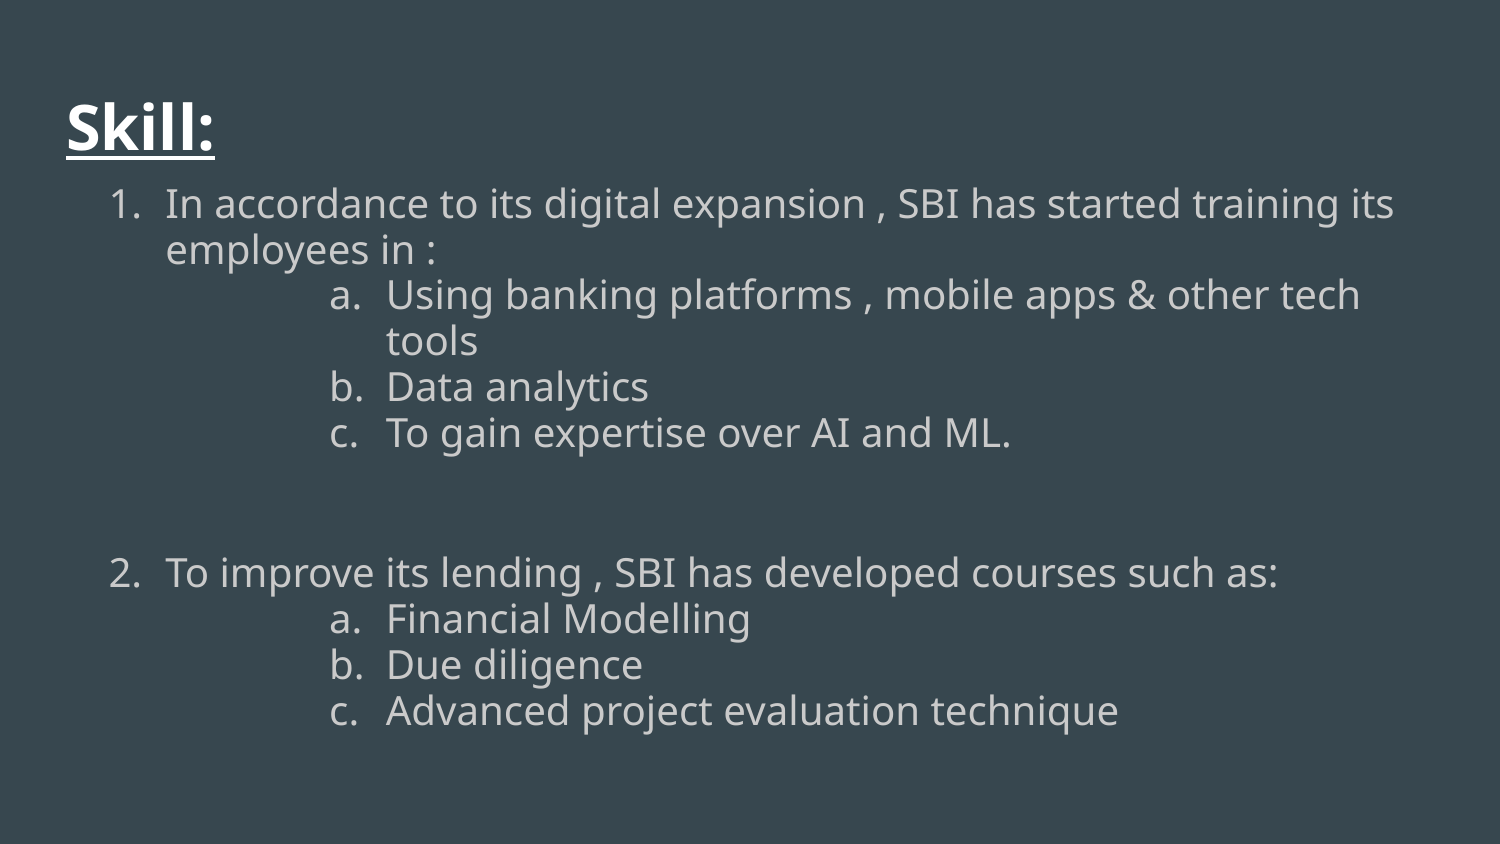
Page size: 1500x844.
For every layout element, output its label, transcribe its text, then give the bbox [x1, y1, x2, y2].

list In accordance to its digital expansion , SBI has started training its employees in : Using banking platforms , mobile apps & other tech tools Data analytics To gain expertise over AI and ML. To improve its lending , SBI has developed courses such as: Financial Modelling Due diligence Advanced project evaluation technique [76, 166, 1475, 750]
title Skill: [51, 72, 1449, 167]
